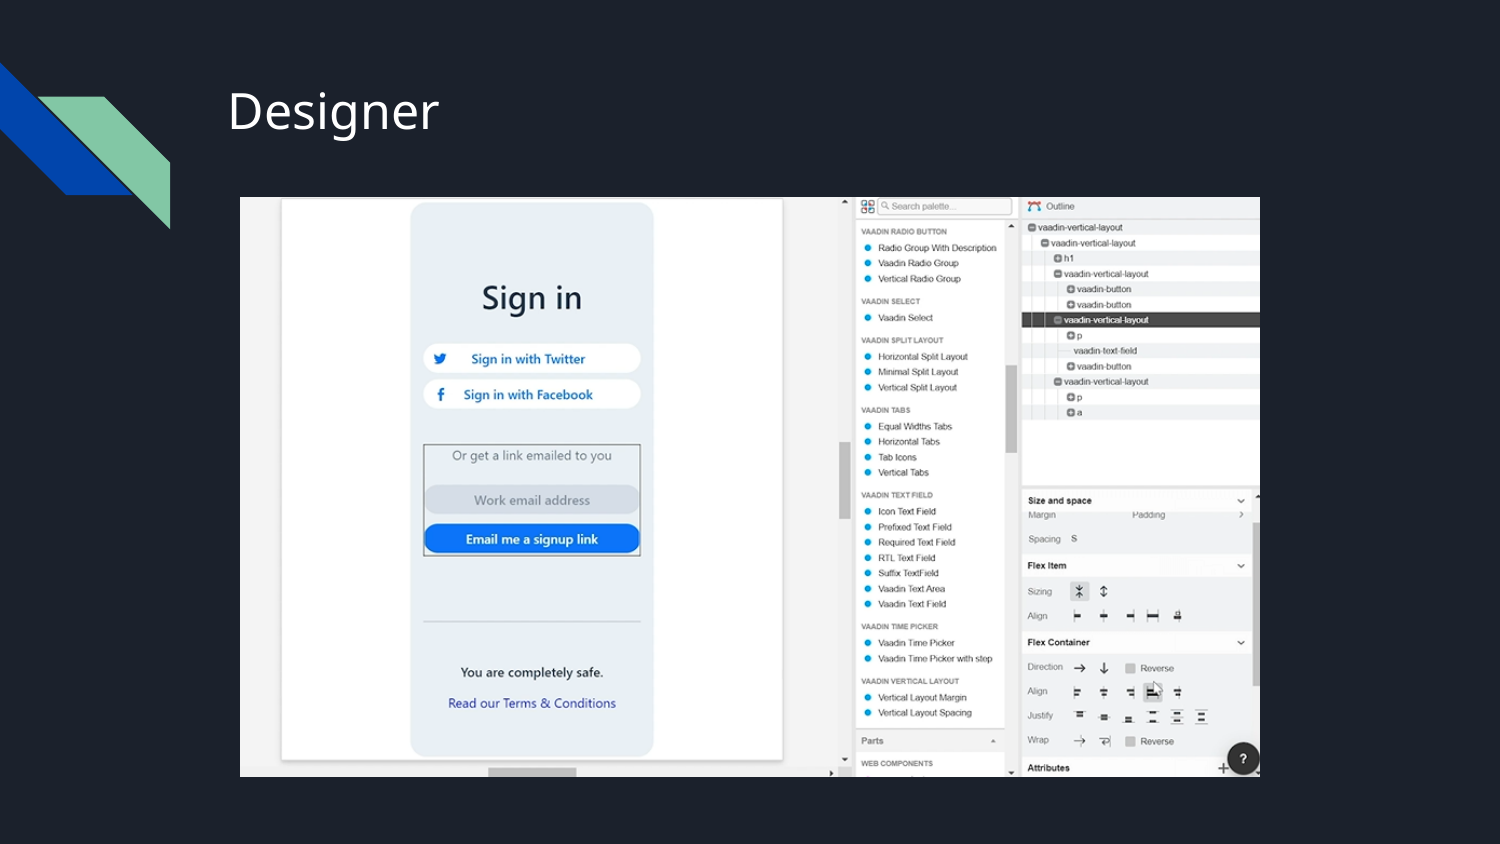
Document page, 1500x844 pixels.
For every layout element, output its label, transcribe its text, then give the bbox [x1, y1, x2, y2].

picture [240, 197, 1260, 778]
title Designer [212, 64, 1368, 215]
